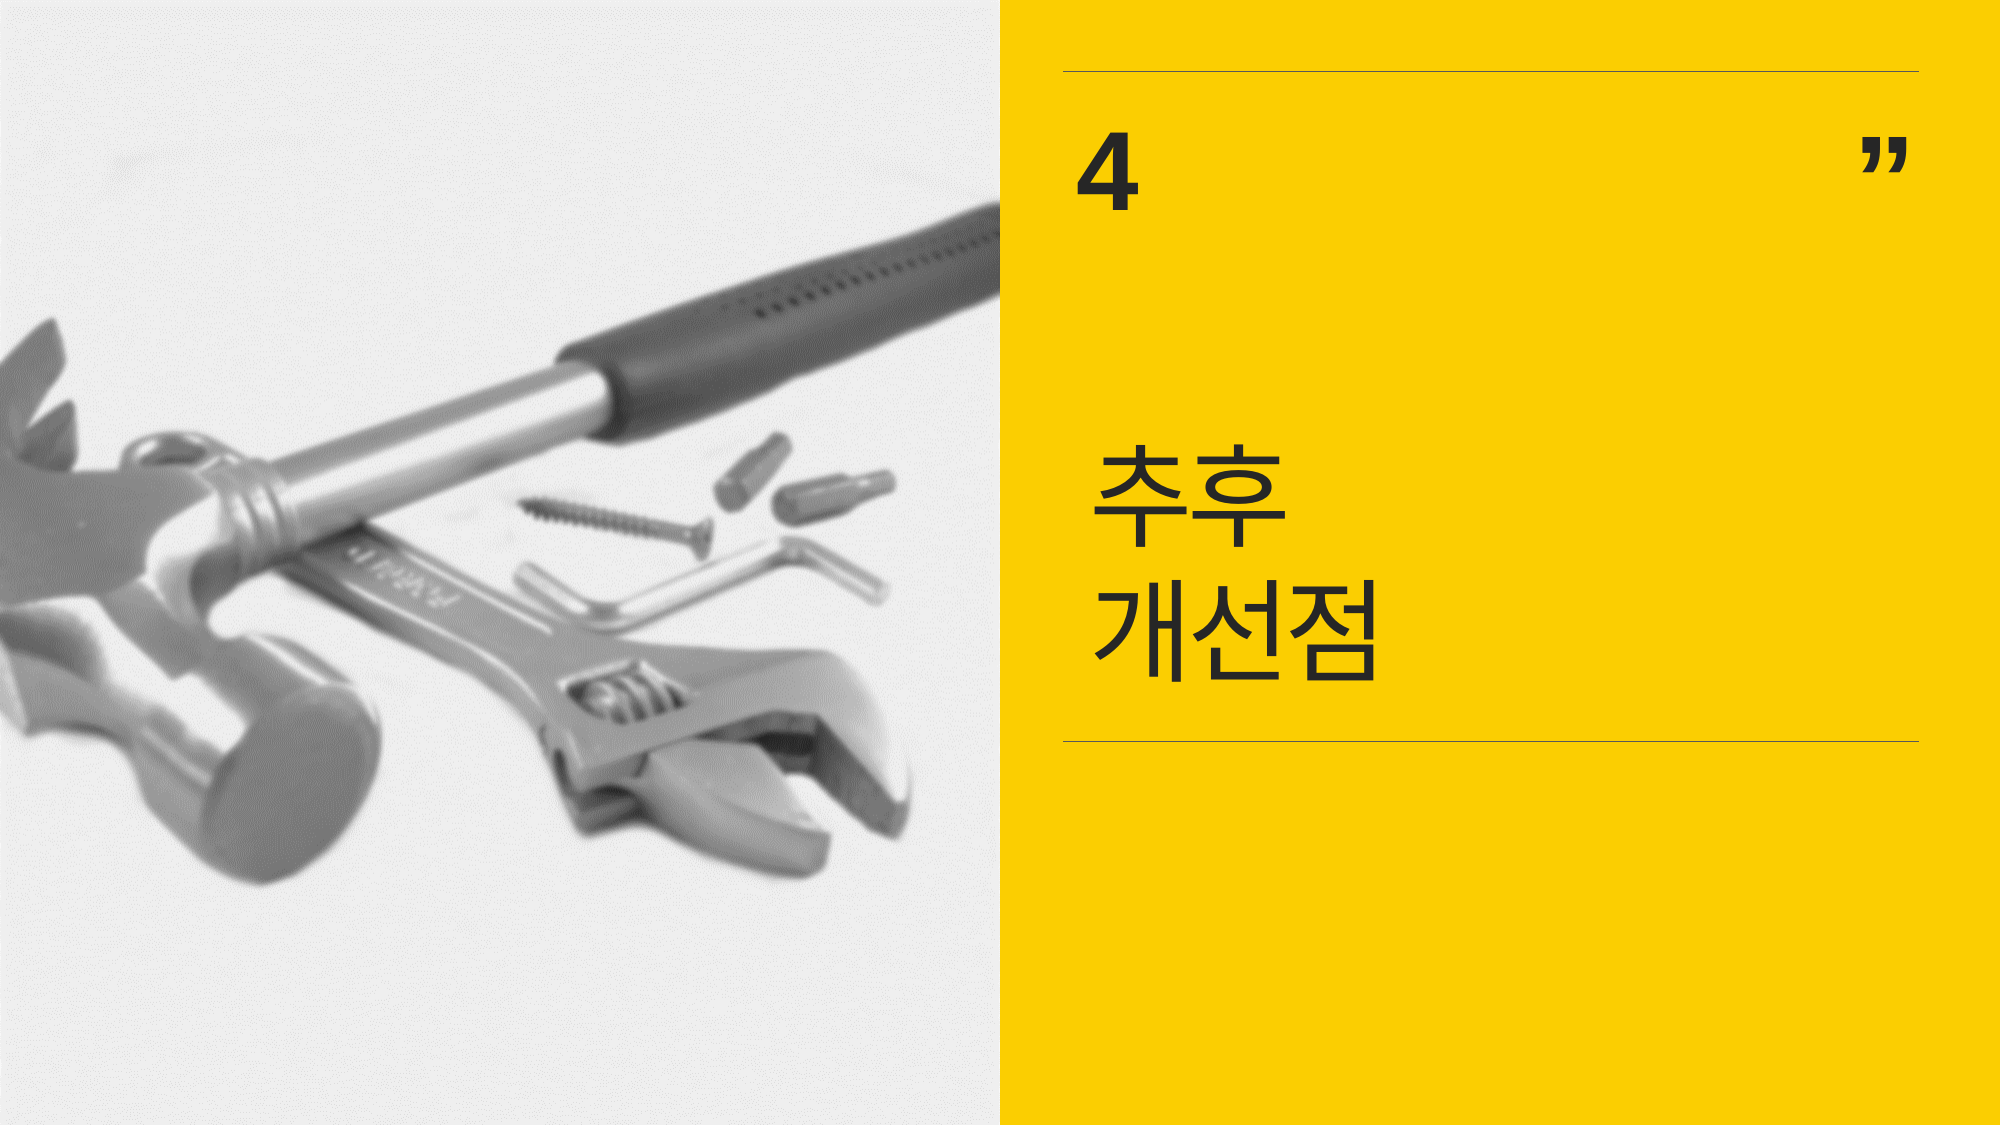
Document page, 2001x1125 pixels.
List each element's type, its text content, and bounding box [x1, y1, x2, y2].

text_box ” [1838, 90, 1931, 256]
text_box 추후 개선점 [1075, 418, 1403, 704]
picture [0, 0, 1000, 1125]
text_box 4 [1062, 90, 1155, 241]
